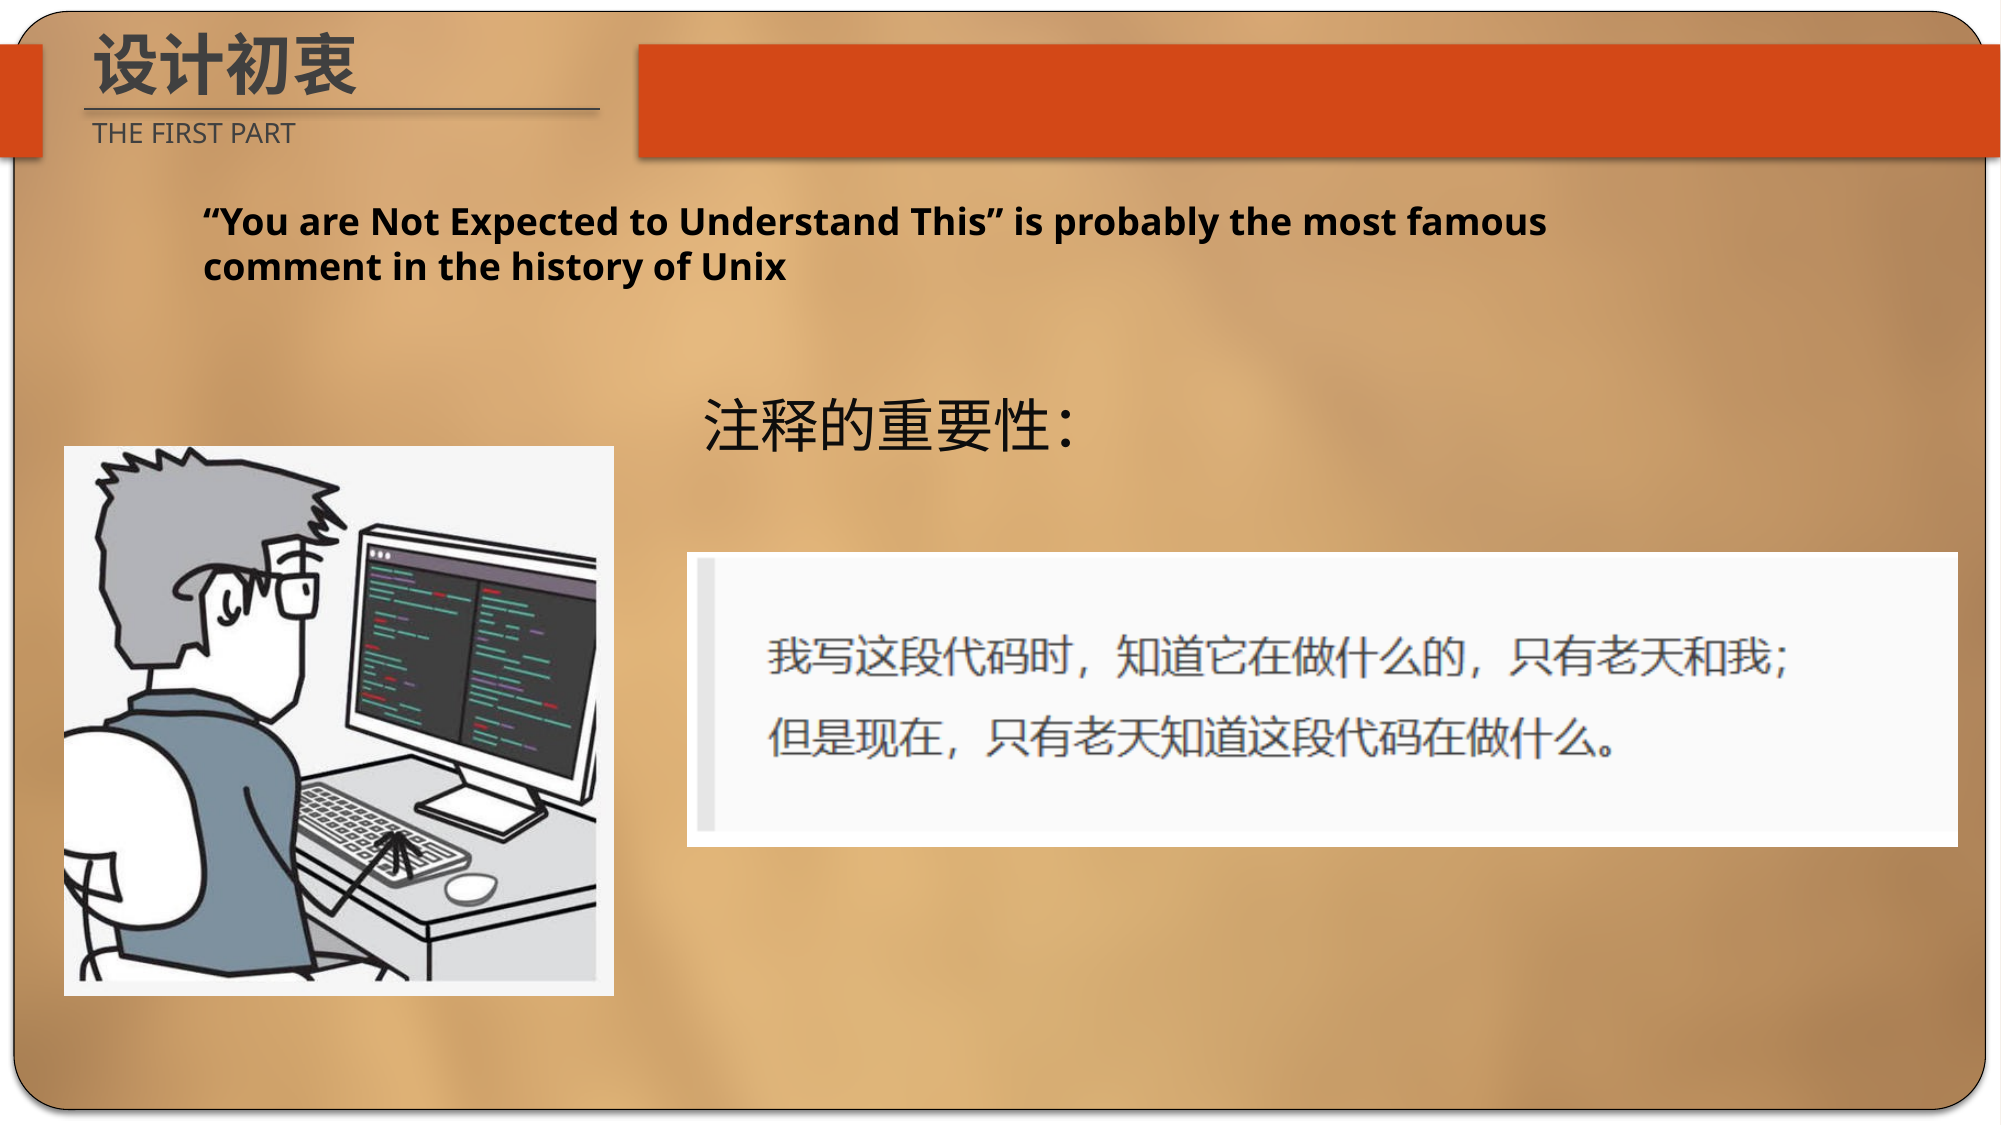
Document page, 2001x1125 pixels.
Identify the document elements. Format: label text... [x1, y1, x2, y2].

list THE FIRST PART [77, 108, 484, 158]
list 设计初衷 [77, 15, 629, 205]
text_box 注释的重要性： [687, 382, 1437, 512]
text_box “You are Not Expected to Understand This” is probably the most famous comment in the history of Unix [188, 190, 1739, 296]
picture [15, 12, 1984, 1108]
